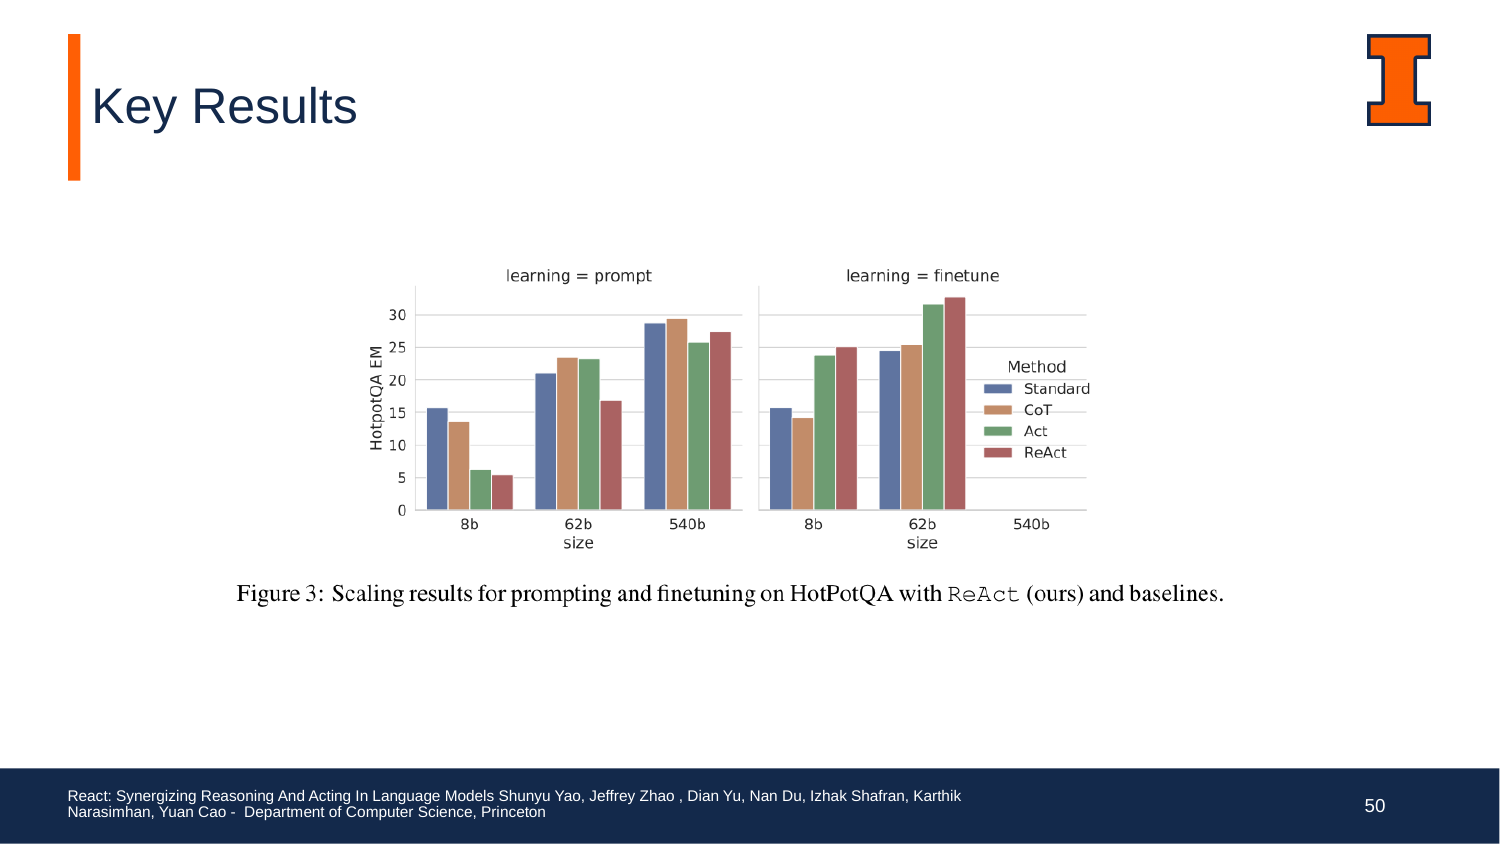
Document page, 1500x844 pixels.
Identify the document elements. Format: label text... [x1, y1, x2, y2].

slide_number ‹#› [1060, 782, 1397, 827]
title Key Results [80, 34, 1357, 181]
picture [1367, 34, 1431, 126]
picture [141, 211, 1295, 633]
list React: Synergizing Reasoning And Acting In Language Models Shunyu Yao, Jeffrey Zhao , Dian Yu, Nan Du, Izhak Shafran, Karthik Narasimhan, Yuan Cao - Department of Computer Science, Princeton [56, 782, 1060, 827]
